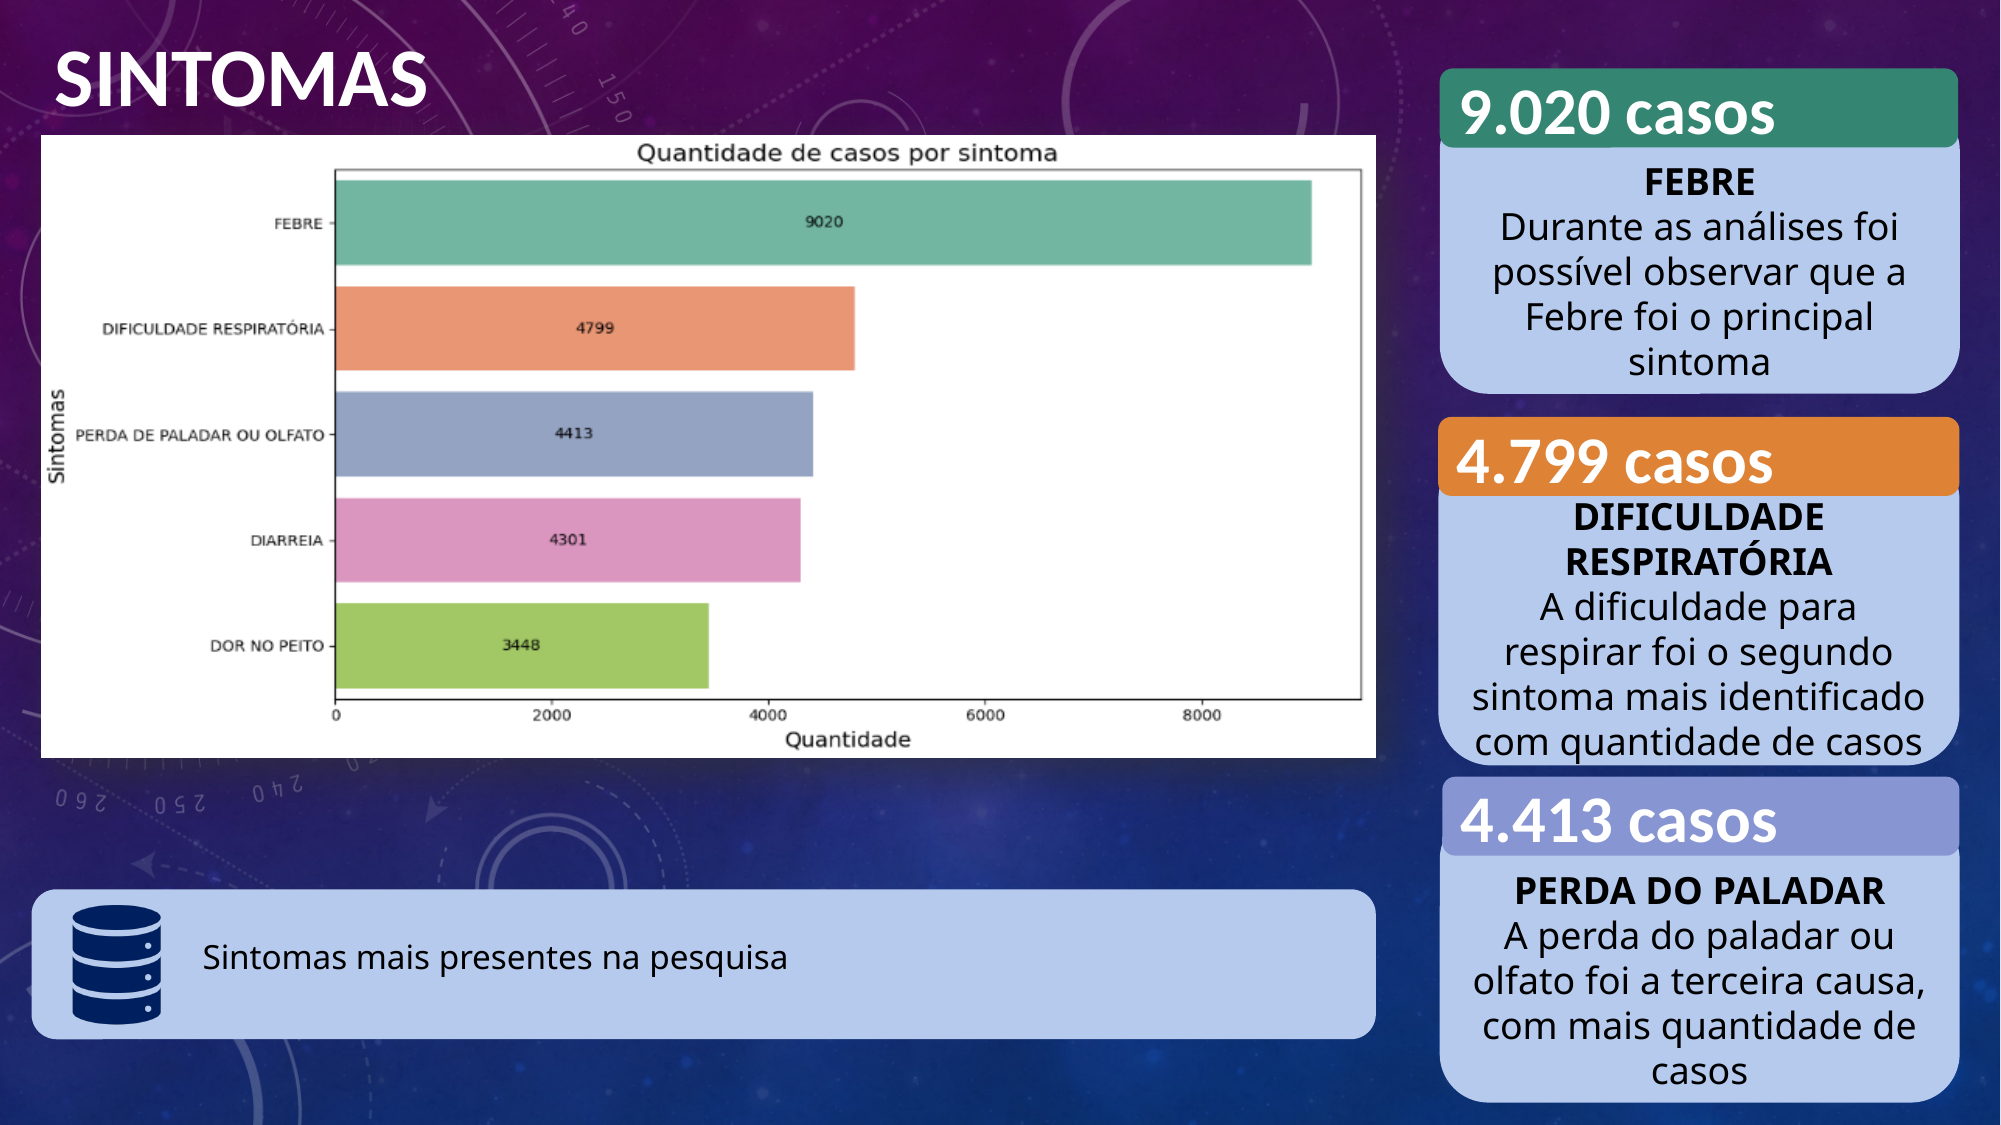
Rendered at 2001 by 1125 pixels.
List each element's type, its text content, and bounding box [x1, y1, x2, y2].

text_box SINTOMAS [40, 15, 675, 131]
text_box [1439, 68, 1961, 394]
text_box [29, 898, 35, 1030]
picture [0, 0, 2001, 1125]
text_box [1437, 416, 1960, 766]
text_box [1439, 776, 1960, 1103]
text_box [52, 887, 1378, 1041]
text_box Sintomas mais presentes na pesquisa [198, 928, 876, 984]
